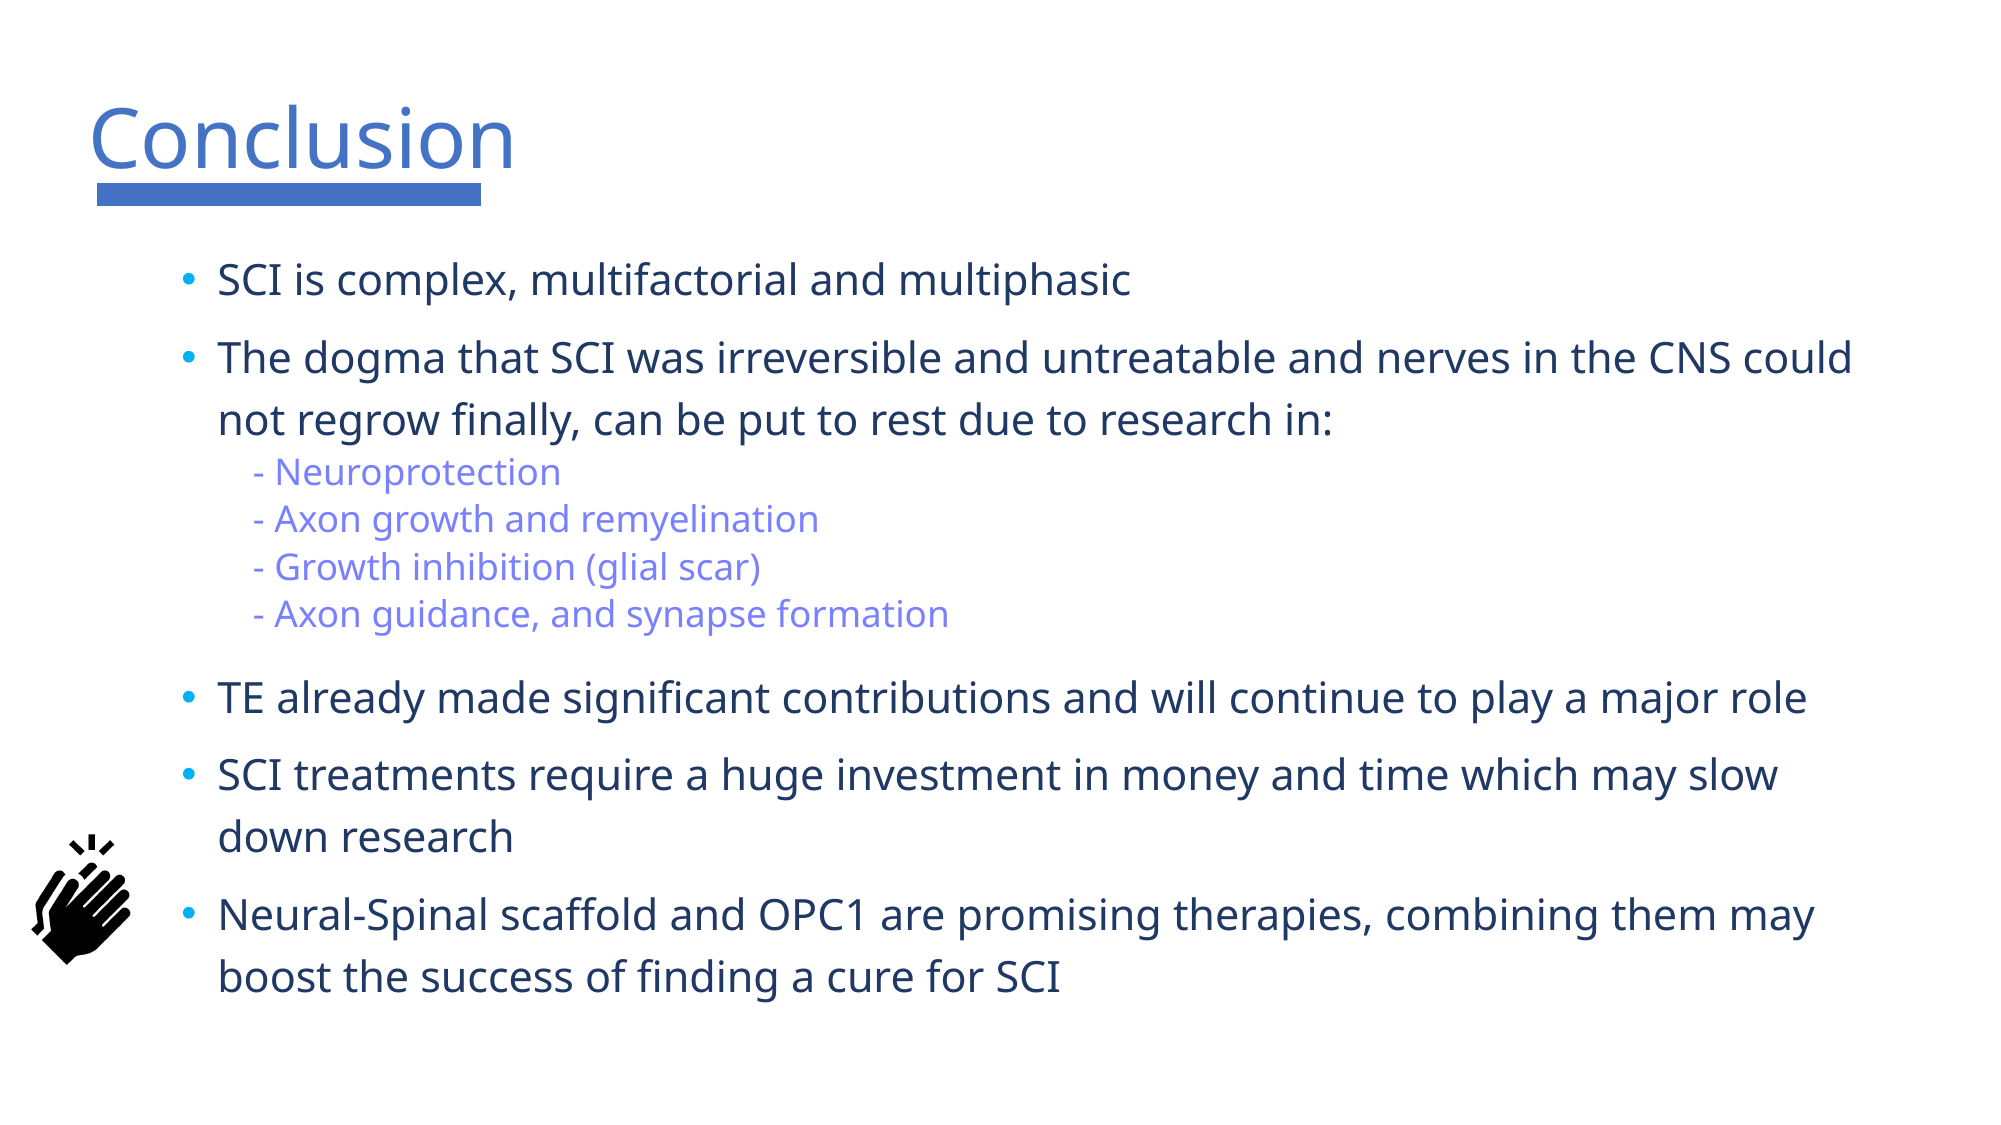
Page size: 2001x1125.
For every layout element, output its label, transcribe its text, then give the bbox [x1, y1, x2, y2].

text_box Conclusion [73, 78, 1781, 193]
picture [5, 823, 156, 974]
list SCI is complex, multifactorial and multiphasic The dogma that SCI was irreversible and untreatable and nerves in the CNS could not regrow finally, can be put to rest due to research in: - Neuroprotection - Axon growth and remyelination - Growth inhibition (glial scar) - Axon guidance, and synapse formation TE already made significant contributions and will continue to play a major role SCI treatments require a huge investment in money and time which may slow down research Neural-Spinal scaffold and OPC1 are promising therapies, combining them may boost the success of finding a cure for SCI [166, 250, 1892, 1025]
